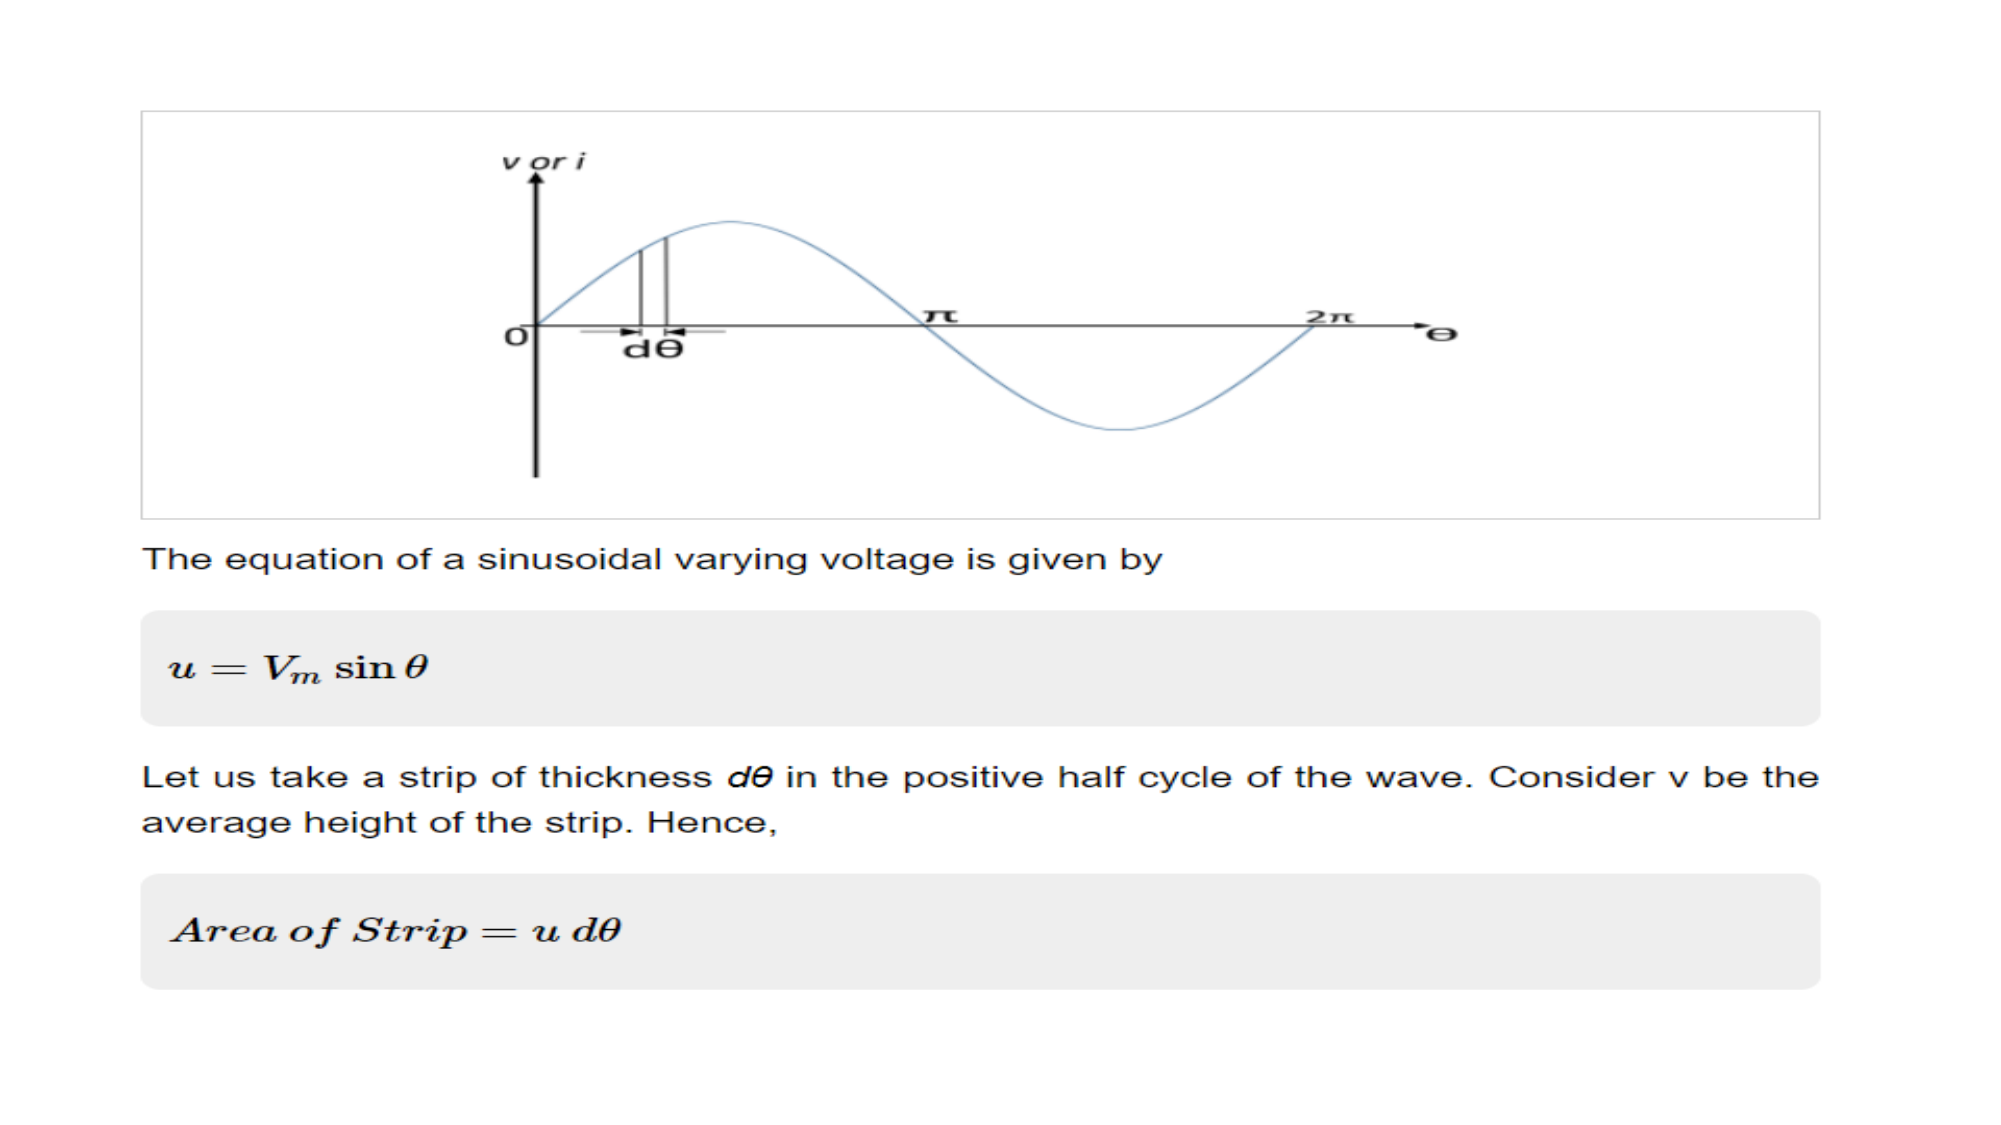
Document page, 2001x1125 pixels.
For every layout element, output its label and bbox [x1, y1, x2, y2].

list [137, 98, 1842, 1014]
